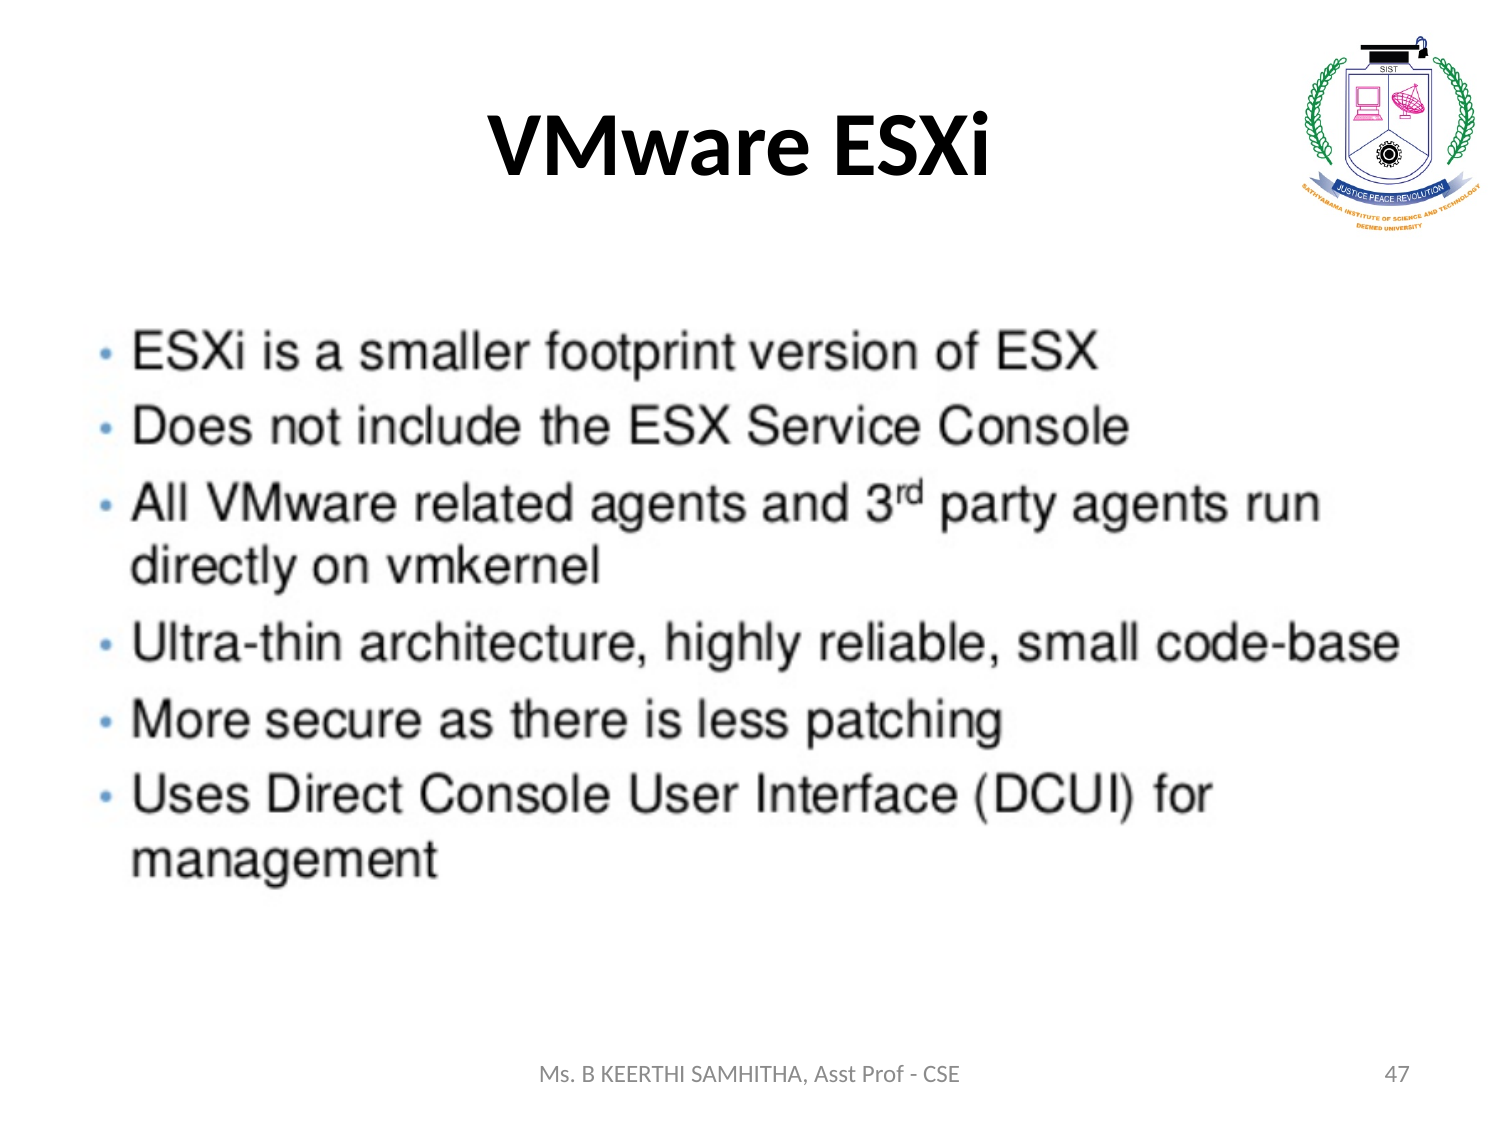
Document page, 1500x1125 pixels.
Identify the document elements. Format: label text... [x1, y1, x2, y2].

footer Ms. B KEERTHI SAMHITHA, Asst Prof - CSE [512, 1042, 988, 1103]
title VMware ESXi [75, 45, 1425, 233]
picture [1280, 30, 1500, 251]
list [40, 290, 1462, 928]
slide_number 47 [1074, 1042, 1425, 1103]
